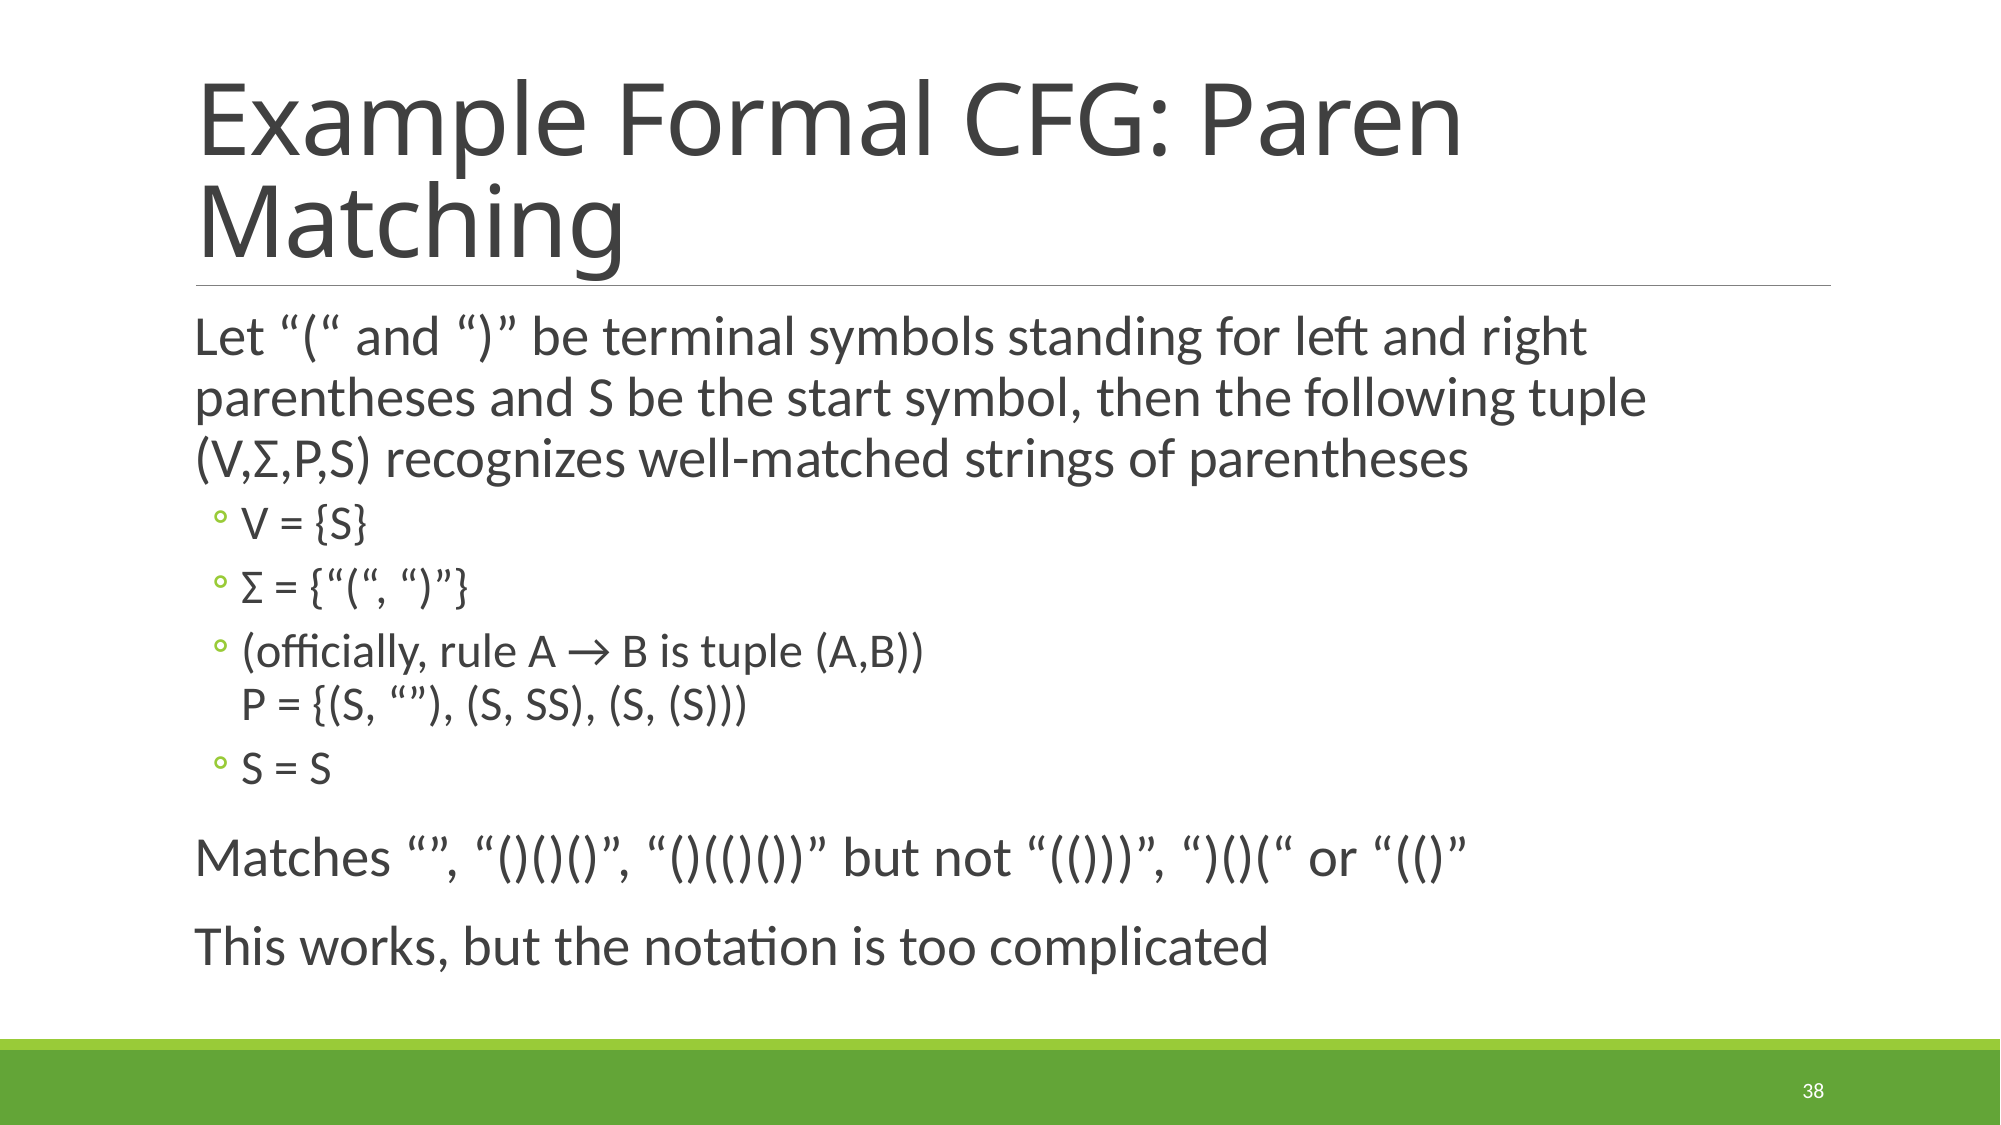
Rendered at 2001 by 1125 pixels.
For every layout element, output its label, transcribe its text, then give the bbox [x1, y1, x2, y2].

slide_number 38 [1624, 1059, 1840, 1120]
list Let “(“ and “)” be terminal symbols standing for left and right parentheses and S be the start symbol, then the following tuple (V,Σ,P,S) recognizes well-matched strings of parentheses V = {S} Σ = {“(“, “)”} (officially, rule A → B is tuple (A,B)) P = {(S, “”), (S, SS), (S, (S))) S = S Matches “”, “()()()”, “()(()())” but not “(()))”, “)()(“ or “(()” This works, but the notation is too complicated [180, 299, 1830, 988]
title Example Formal CFG: Paren Matching [180, 47, 1830, 285]
